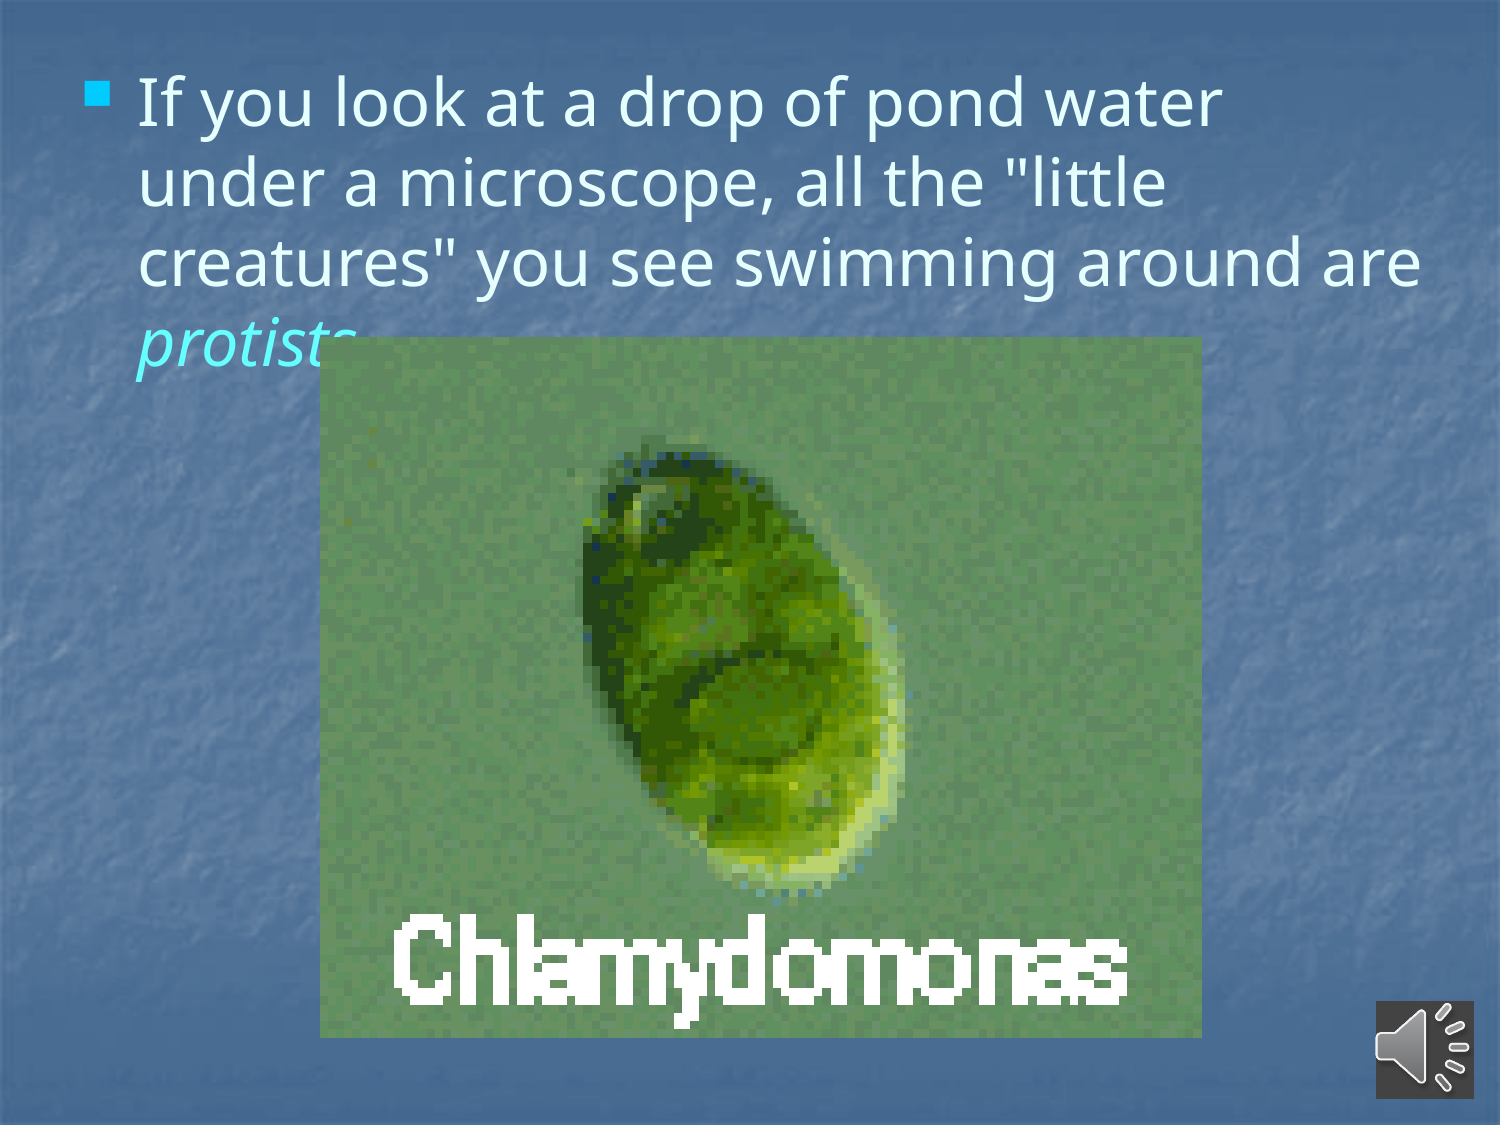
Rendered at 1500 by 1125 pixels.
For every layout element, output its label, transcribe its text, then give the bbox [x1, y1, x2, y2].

list If you look at a drop of pond water under a microscope, all the "little creatures" you see swimming around are protists. [65, 51, 1440, 386]
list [319, 337, 1202, 1039]
picture [1374, 999, 1476, 1101]
